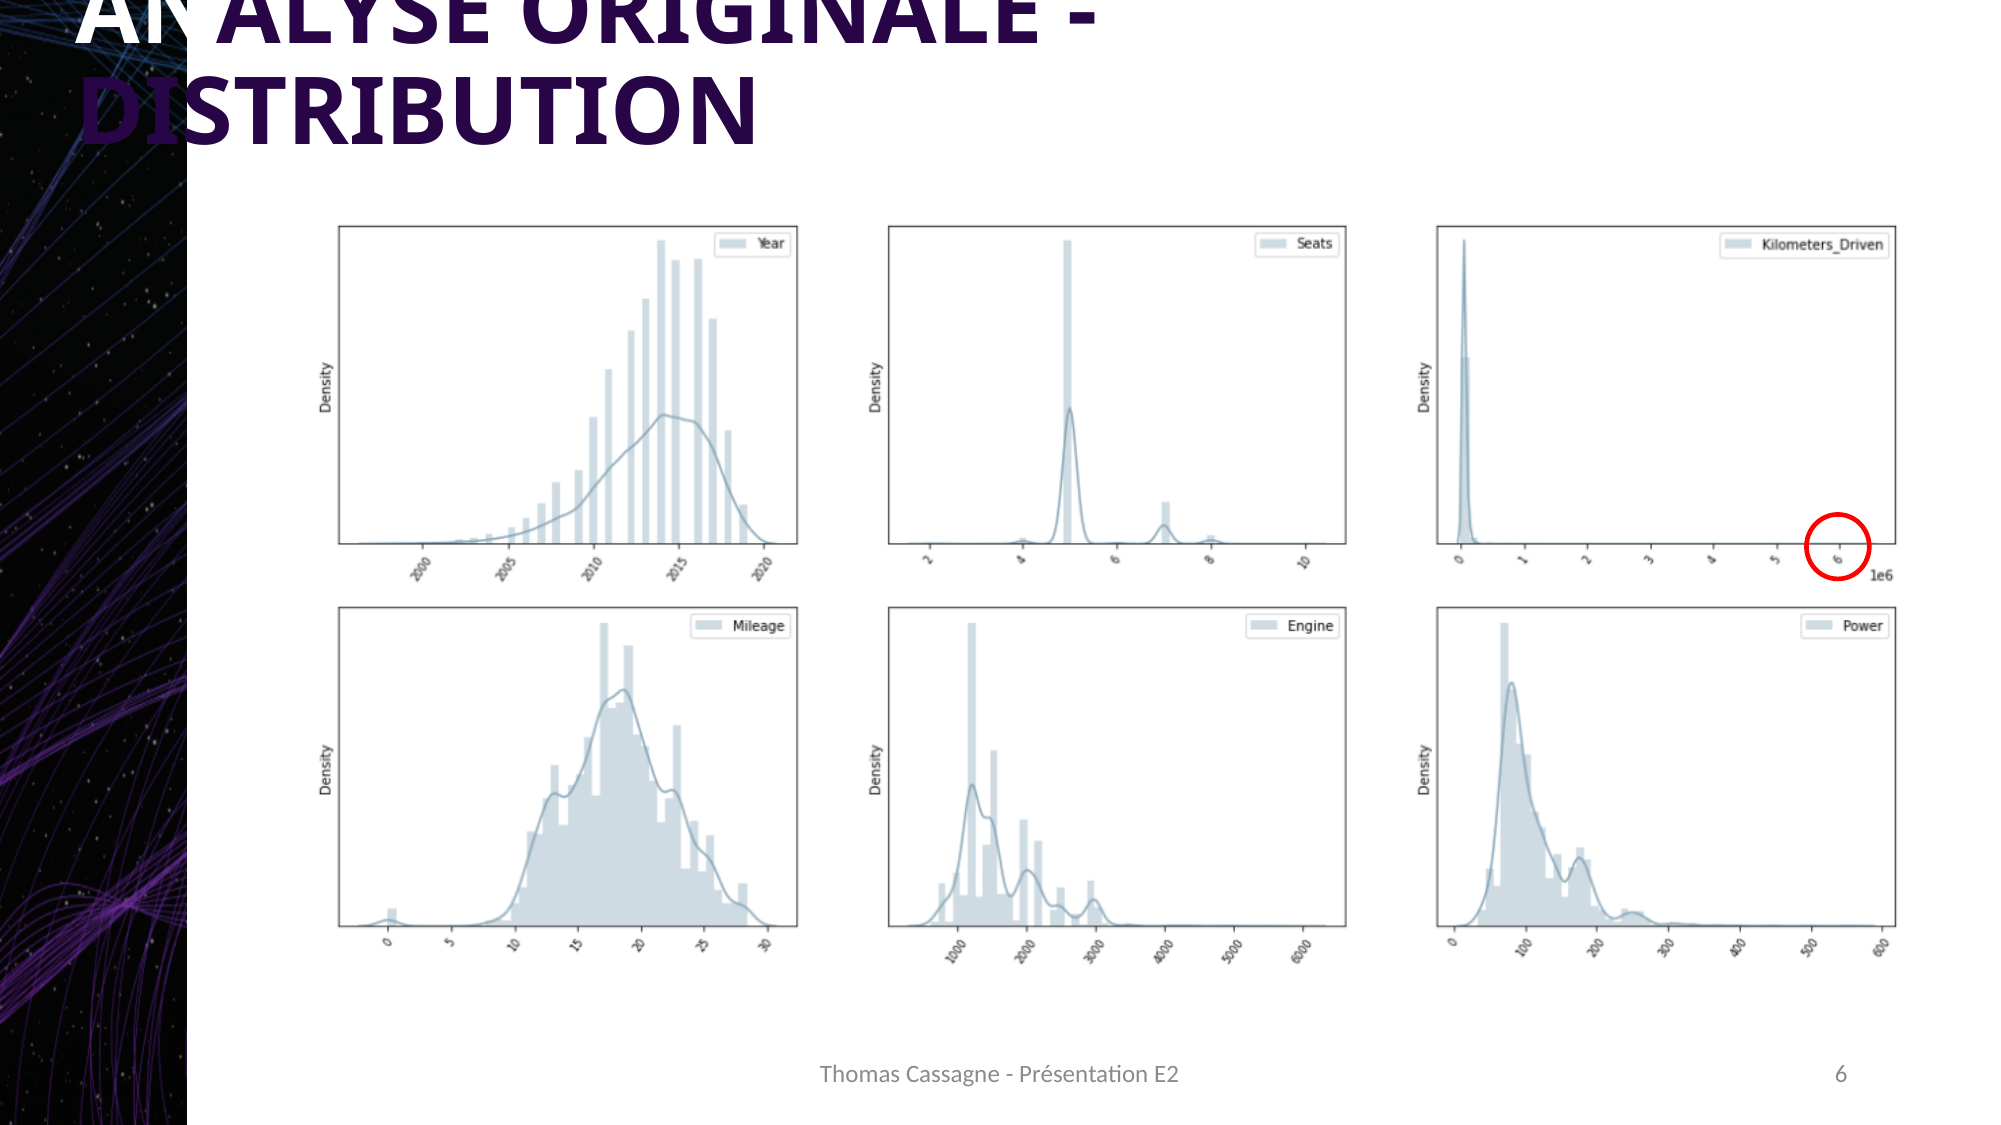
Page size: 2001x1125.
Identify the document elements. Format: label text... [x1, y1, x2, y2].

title ANAlyse originale - distribution [75, 8, 1738, 173]
picture [0, 0, 187, 1125]
picture [293, 199, 1903, 981]
footer Thomas Cassagne - Présentation E2 [662, 1042, 1338, 1103]
slide_number 6 [1412, 1042, 1863, 1103]
